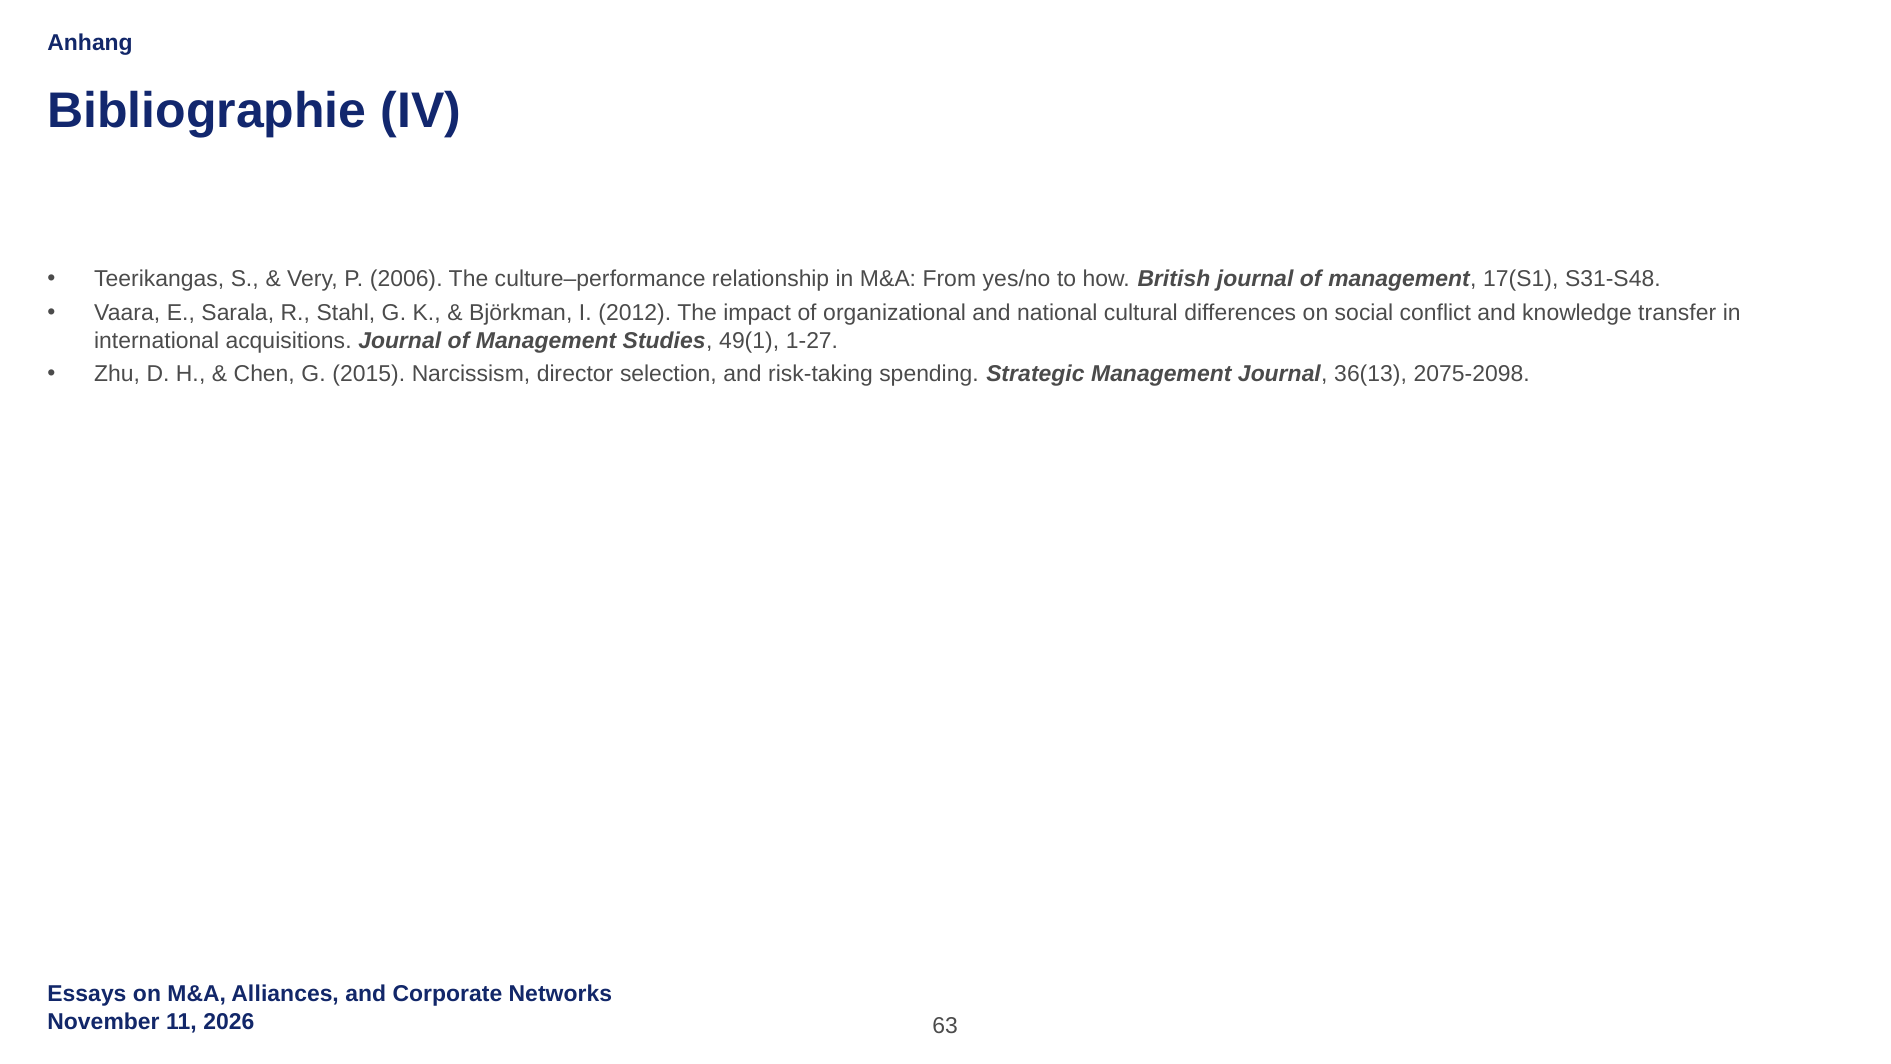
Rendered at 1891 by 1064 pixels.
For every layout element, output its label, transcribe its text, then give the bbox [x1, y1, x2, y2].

footer Anhang [47, 0, 1843, 56]
list Bibliographie (IV) [47, 83, 1843, 193]
list Teerikangas, S., & Very, P. (2006). The culture–performance relationship in M&A: From yes/no to how. British journal of management, 17(S1), S31-S48. Vaara, E., Sarala, R., Stahl, G. K., & Björkman, I. (2012). The impact of organizational and national cultural differences on social conflict and knowledge transfer in international acquisitions. Journal of Management Studies, 49(1), 1-27. Zhu, D. H., & Chen, G. (2015). Narcissism, director selection, and risk‐taking spending. Strategic Management Journal, 36(13), 2075-2098. [47, 264, 1843, 958]
